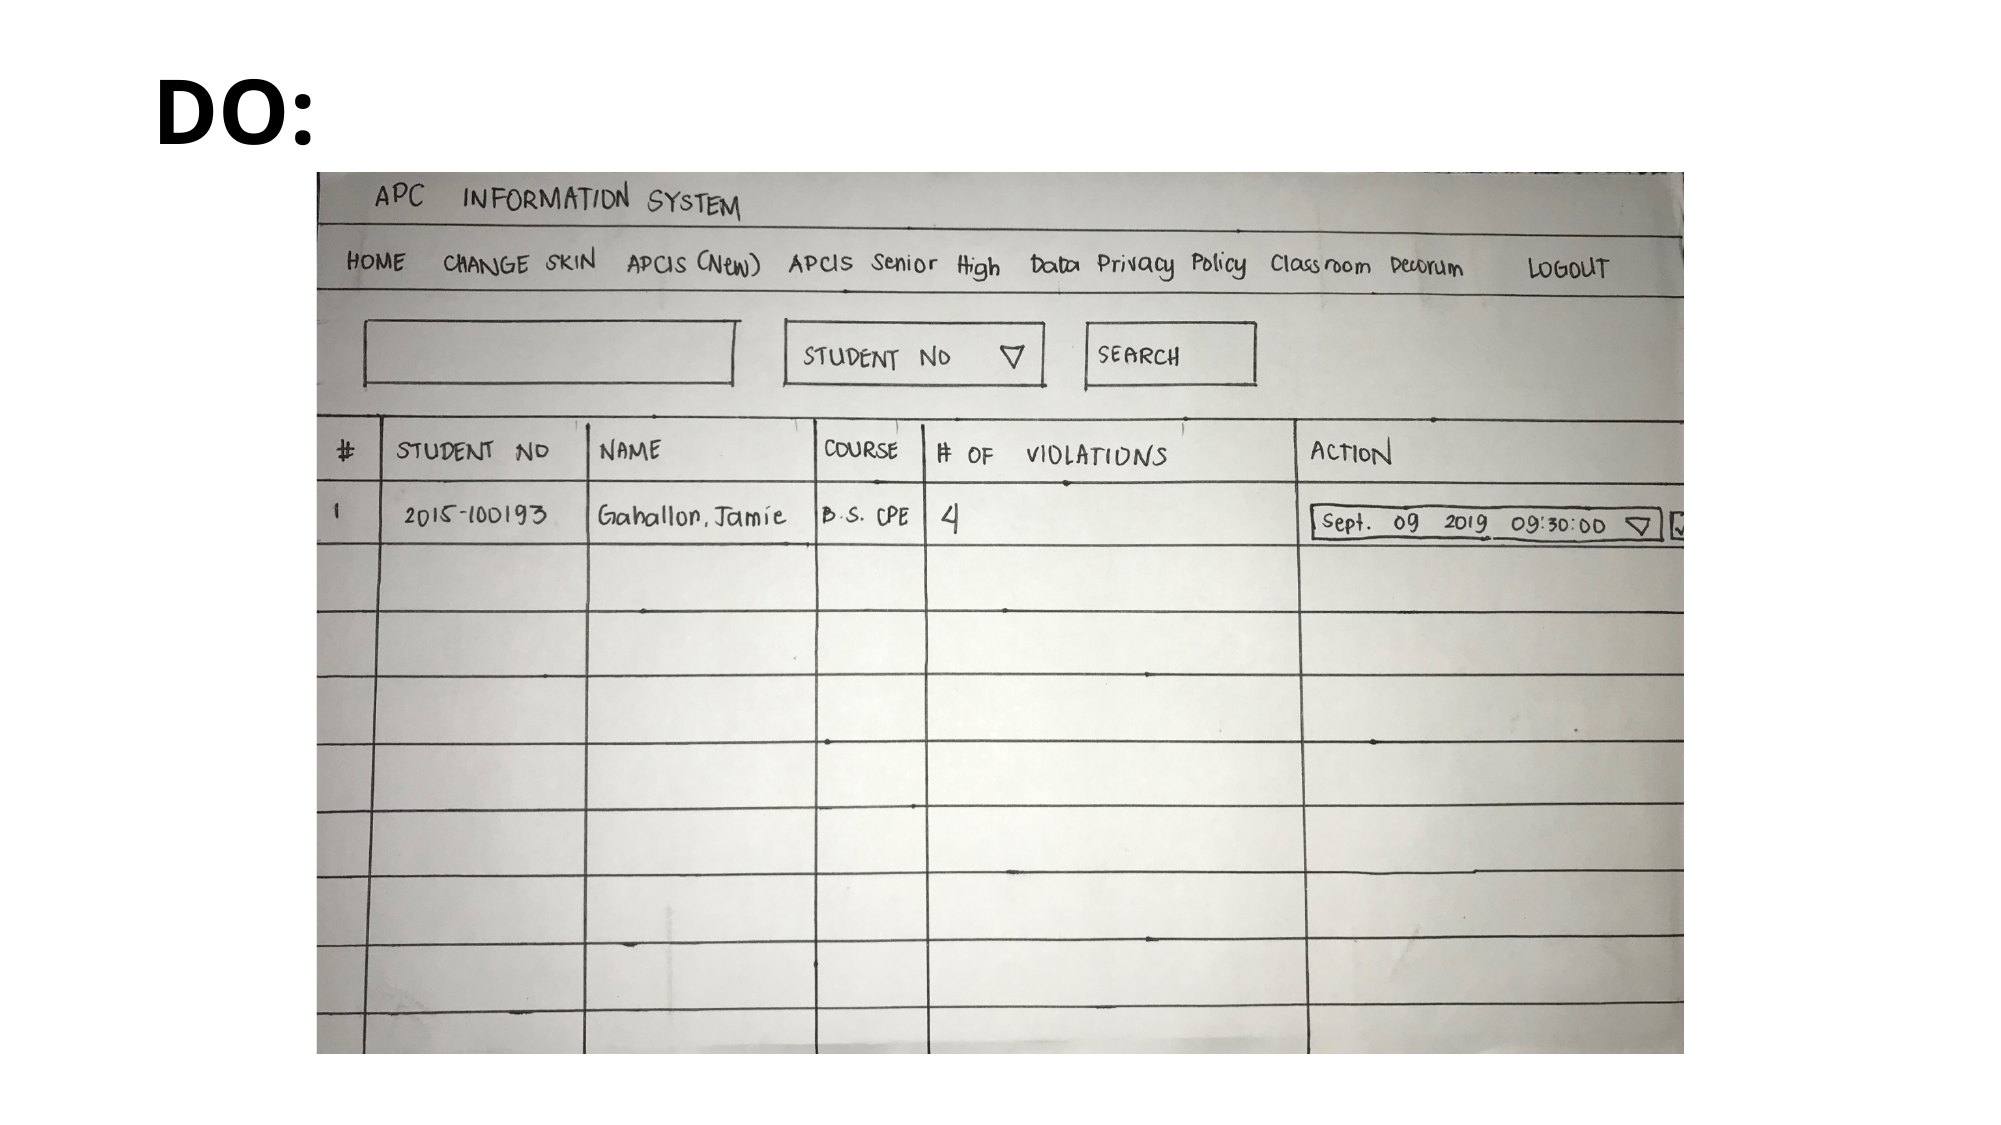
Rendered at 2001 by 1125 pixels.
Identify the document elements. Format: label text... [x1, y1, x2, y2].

picture [1441, 173, 1683, 1054]
title DO: [137, 59, 559, 172]
picture [318, 173, 559, 1054]
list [559, 0, 1441, 1125]
